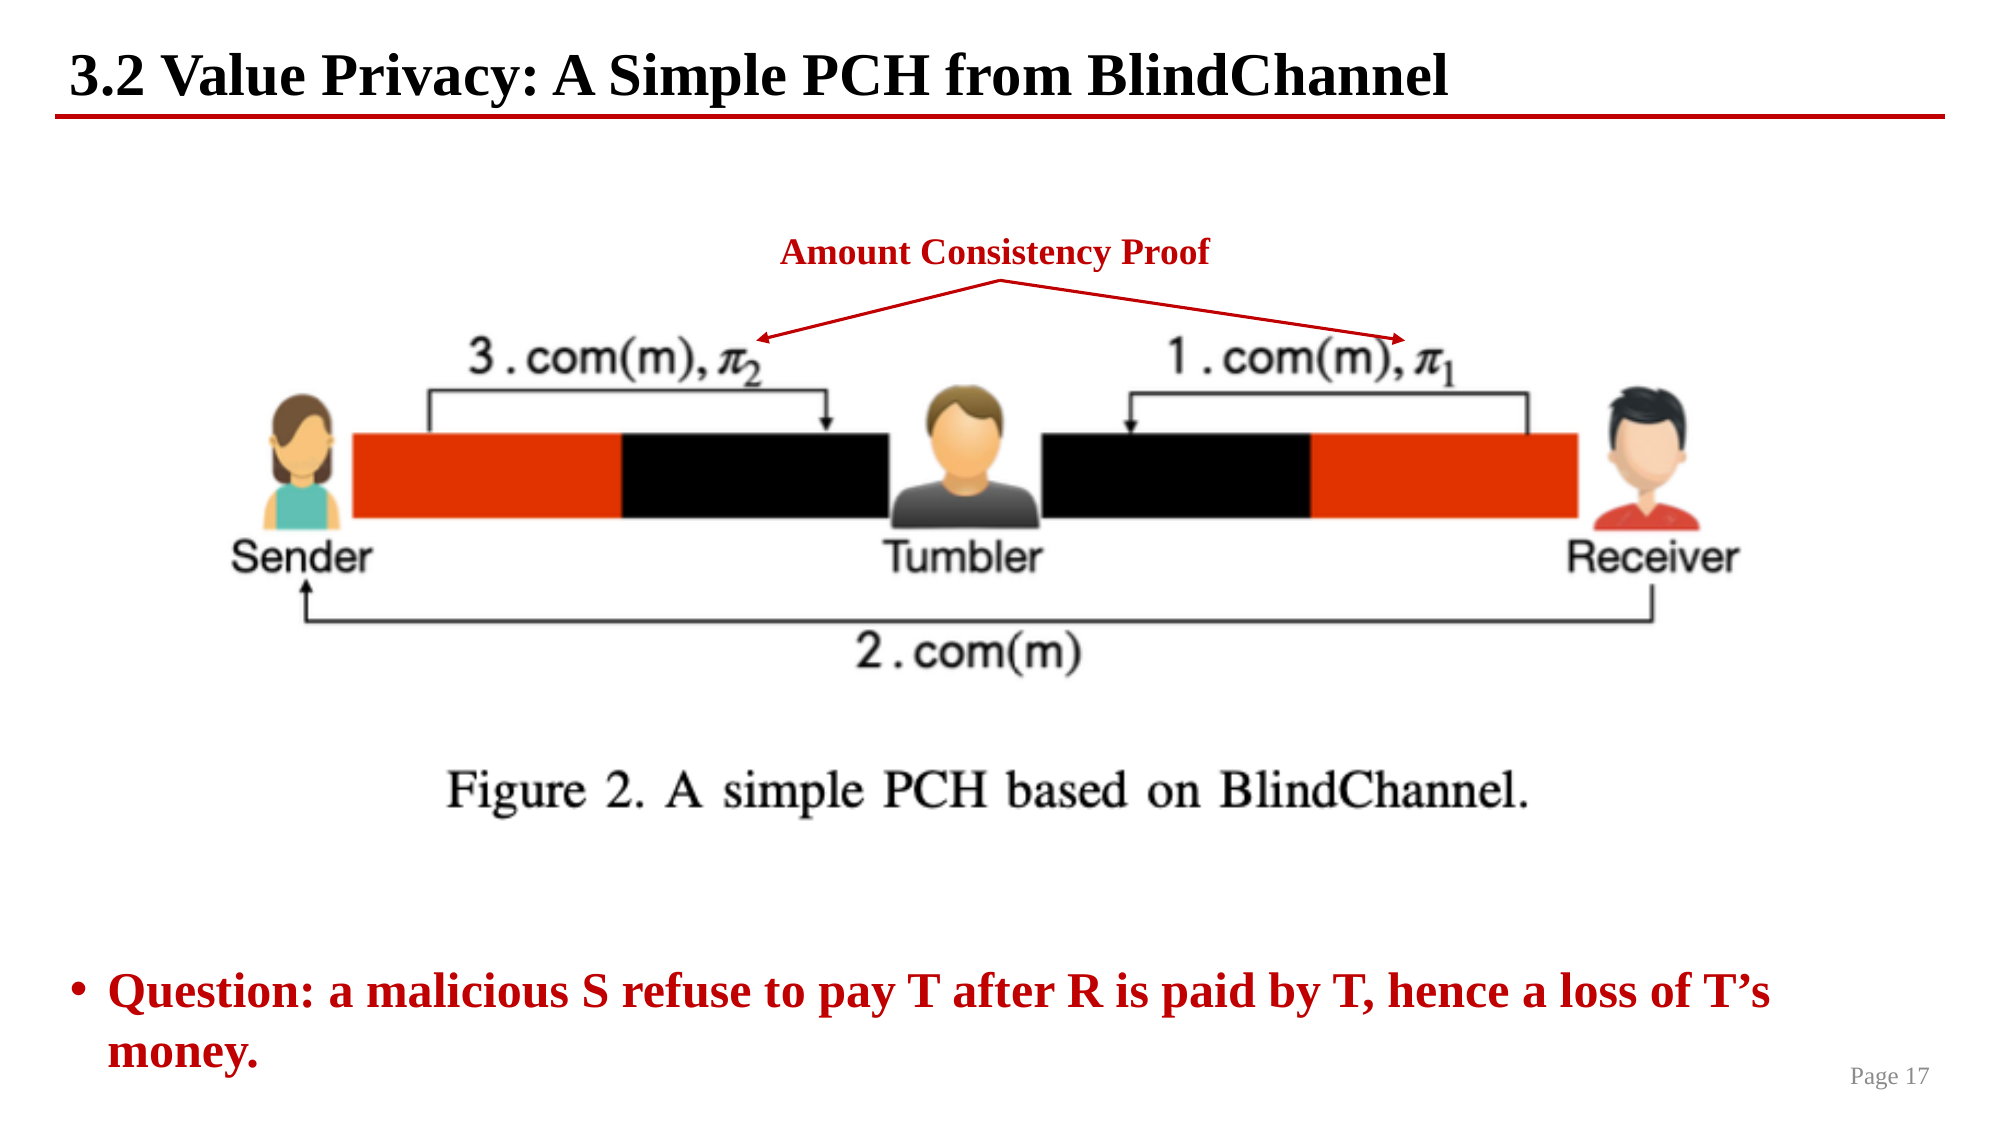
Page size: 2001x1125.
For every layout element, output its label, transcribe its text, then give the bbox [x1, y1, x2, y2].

text_box Amount Consistency Proof [765, 219, 1235, 280]
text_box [756, 280, 999, 341]
slide_number Page 17 [1494, 1053, 1945, 1095]
picture [173, 280, 1827, 845]
title 3.2 Value Privacy: A Simple PCH from BlindChannel [55, 26, 1945, 115]
list Question: a malicious S refuse to pay T after R is paid by T, hence a loss of T’s money. [55, 142, 1945, 1028]
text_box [999, 280, 1406, 341]
